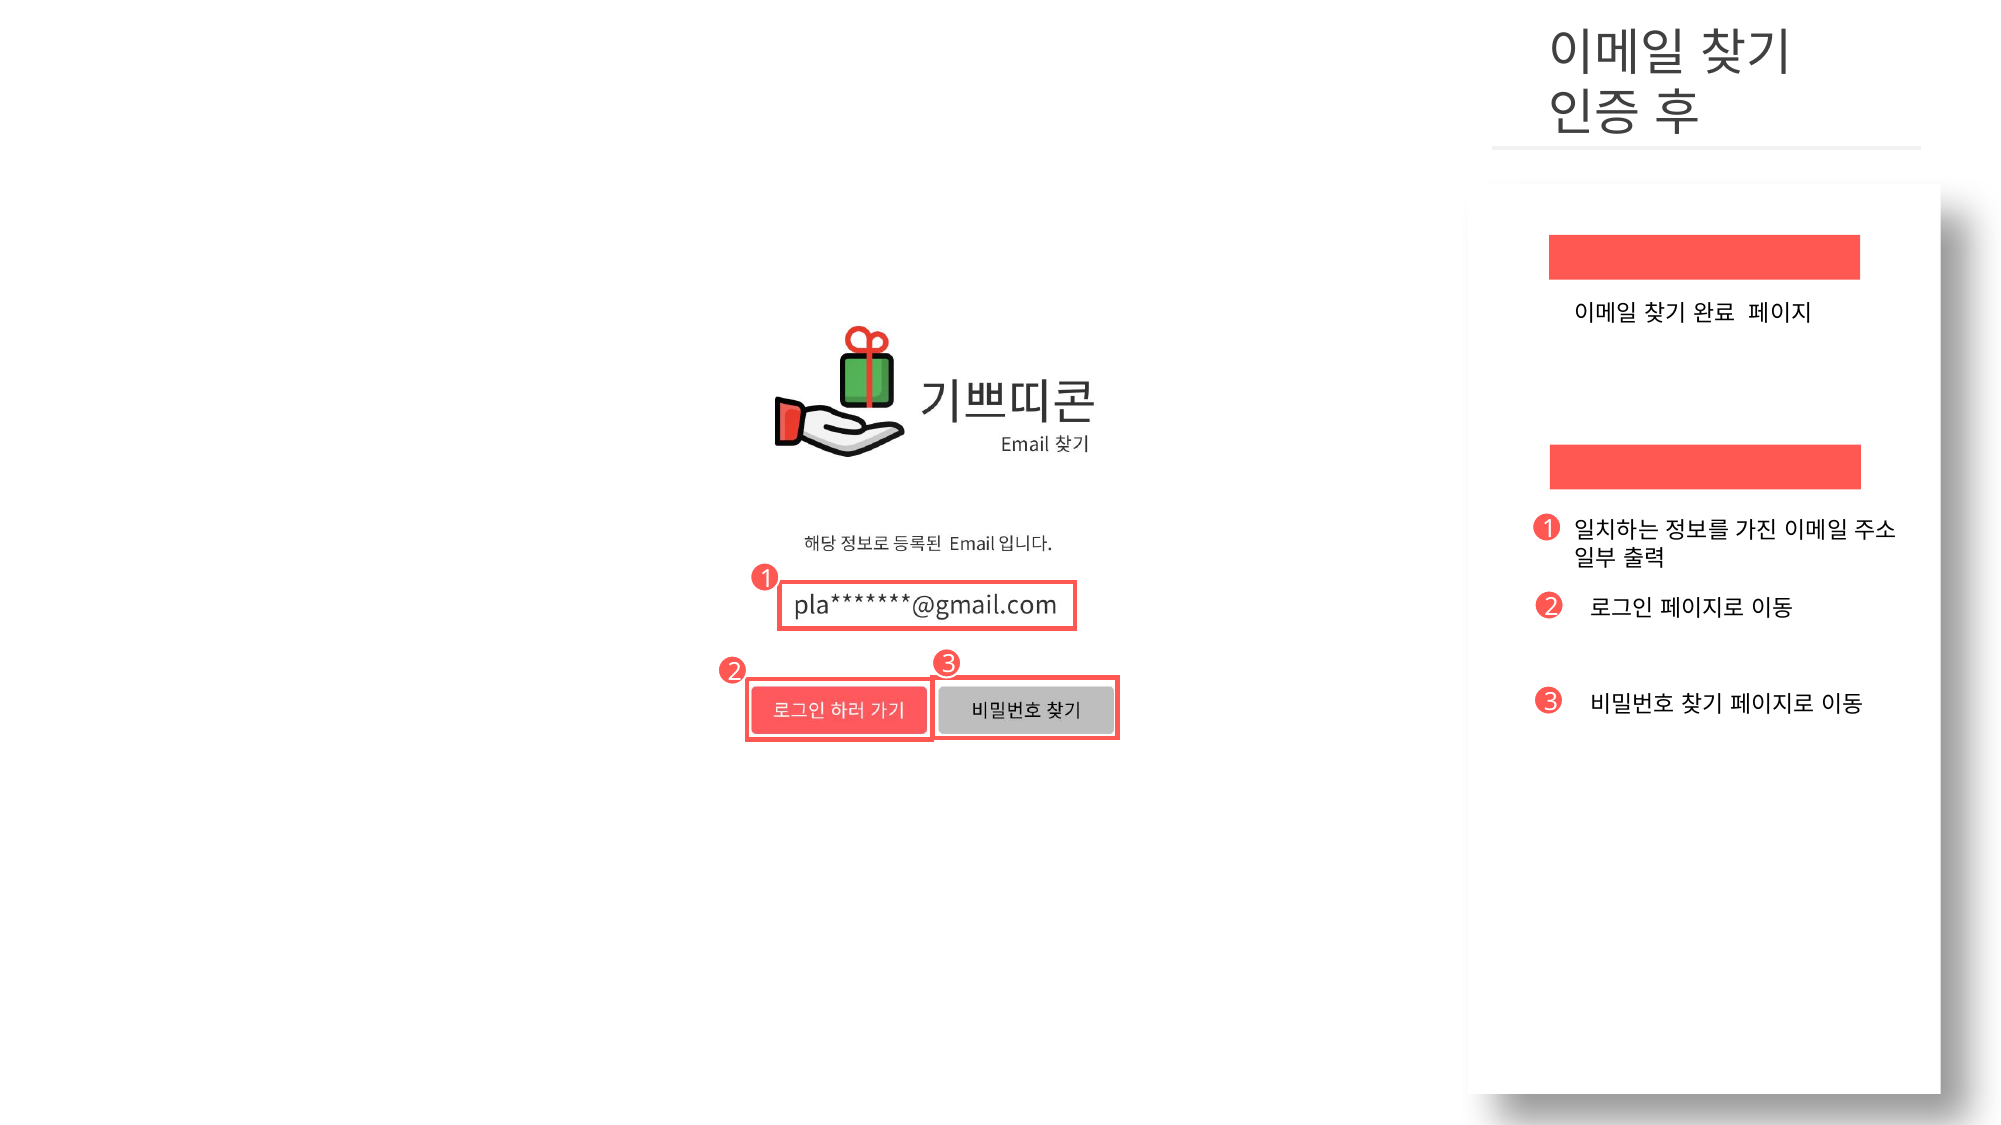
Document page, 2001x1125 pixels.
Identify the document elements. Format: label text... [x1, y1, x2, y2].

picture [484, 272, 1223, 844]
text_box 2 [1533, 589, 1565, 621]
text_box 비밀번호 찾기 페이지로 이동 [1574, 682, 1907, 725]
text_box 일치하는 정보를 가진 이메일 주소 일부 출력 [1559, 508, 1946, 579]
text_box 개요 [1549, 234, 1861, 280]
text_box 3 [1532, 684, 1565, 716]
text_box 로그인 페이지로 이동 [1574, 585, 1948, 629]
text_box 이메일 찾기 인증 후 [1548, 57, 1890, 104]
text_box 이메일 찾기 완료 페이지 [1559, 290, 1878, 334]
text_box 1 [1531, 511, 1559, 543]
text_box 화면설계 [1549, 444, 1861, 490]
text_box [1467, 183, 1942, 1095]
